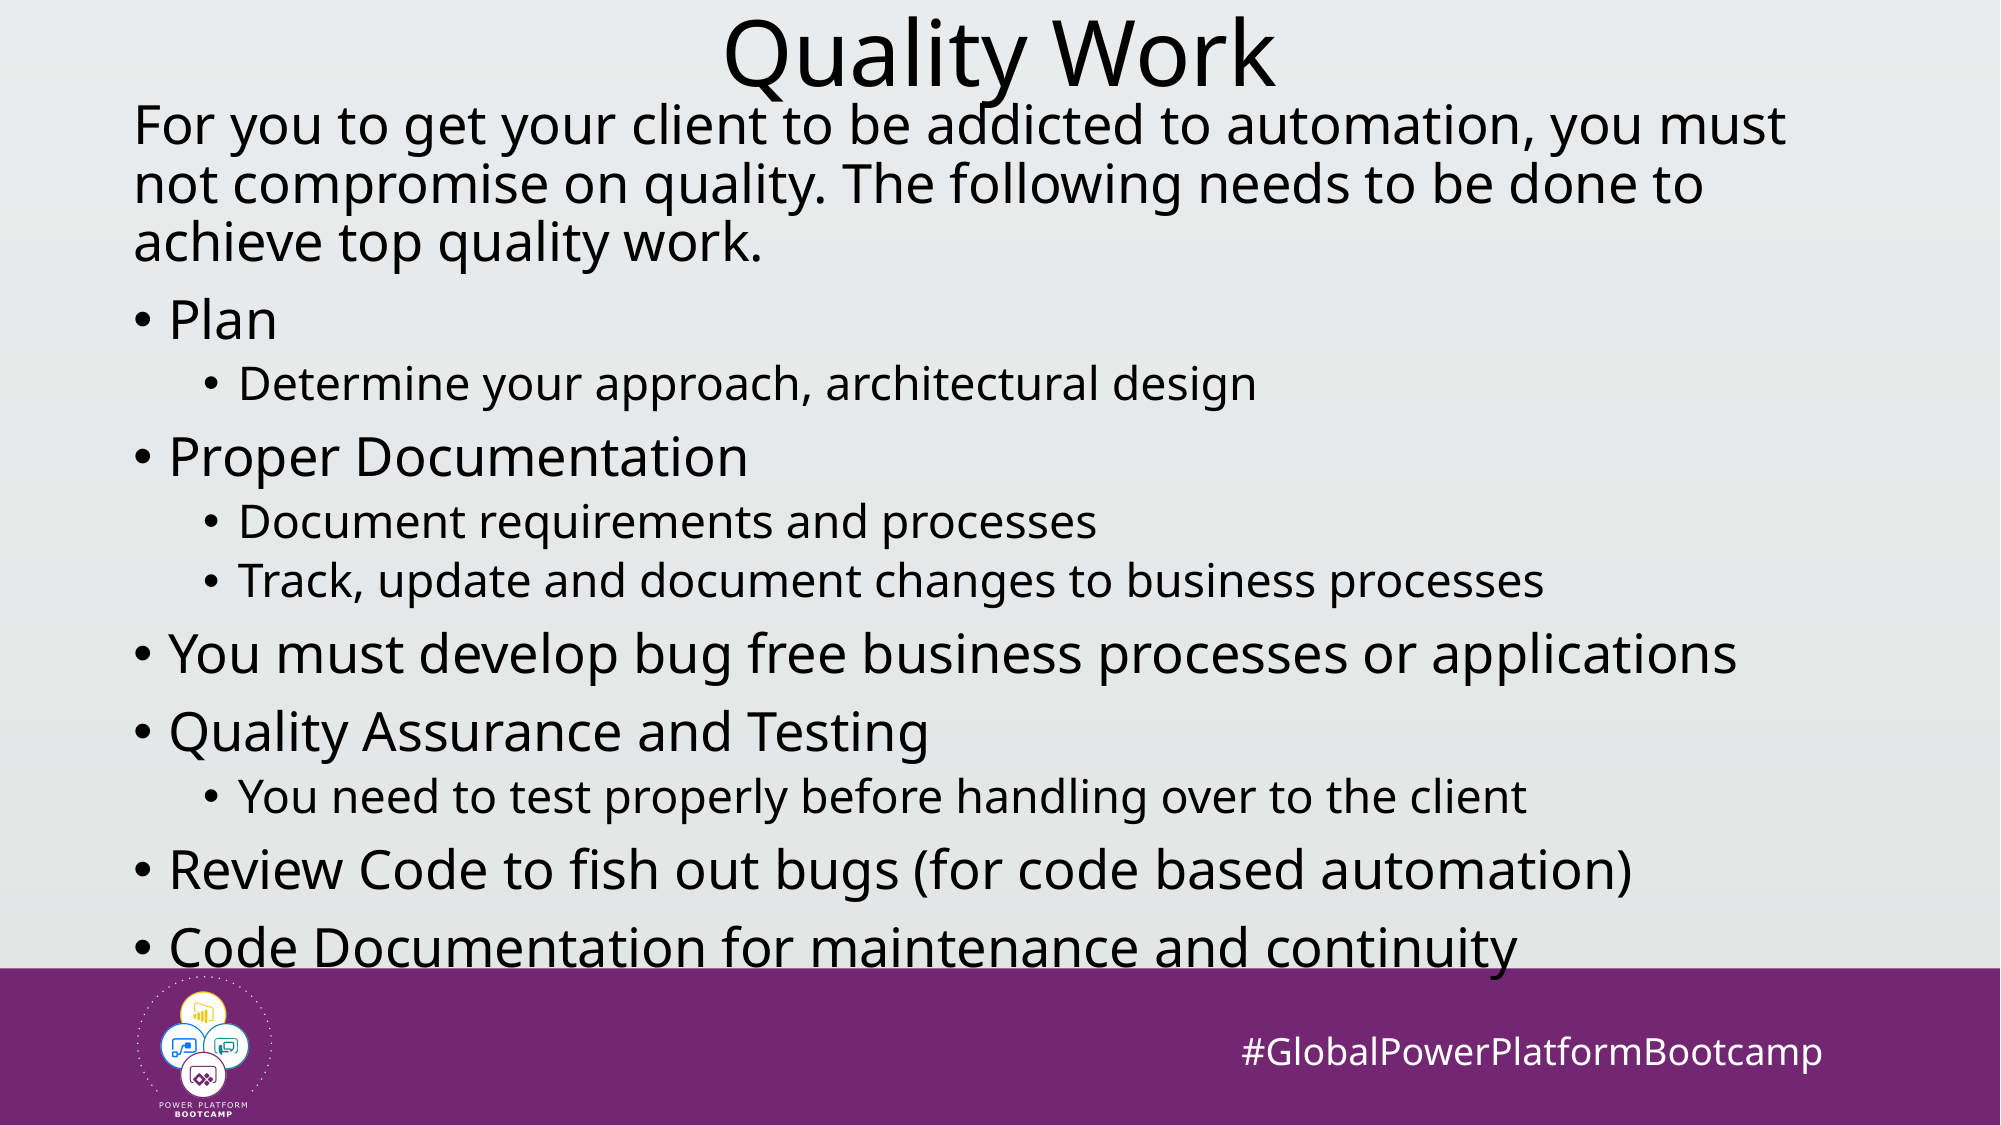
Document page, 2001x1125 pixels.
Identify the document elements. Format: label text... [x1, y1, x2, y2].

picture [137, 991, 272, 1117]
title Quality Work [137, 0, 1863, 121]
list For you to get your client to be addicted to automation, you must not compromise on quality. The following needs to be done to achieve top quality work. Plan Determine your approach, architectural design Proper Documentation Document requirements and processes Track, update and document changes to business processes You must develop bug free business processes or applications Quality Assurance and Testing You need to test properly before handling over to the client Review Code to fish out bugs (for code based automation) Code Documentation for maintenance and continuity [118, 90, 1844, 991]
